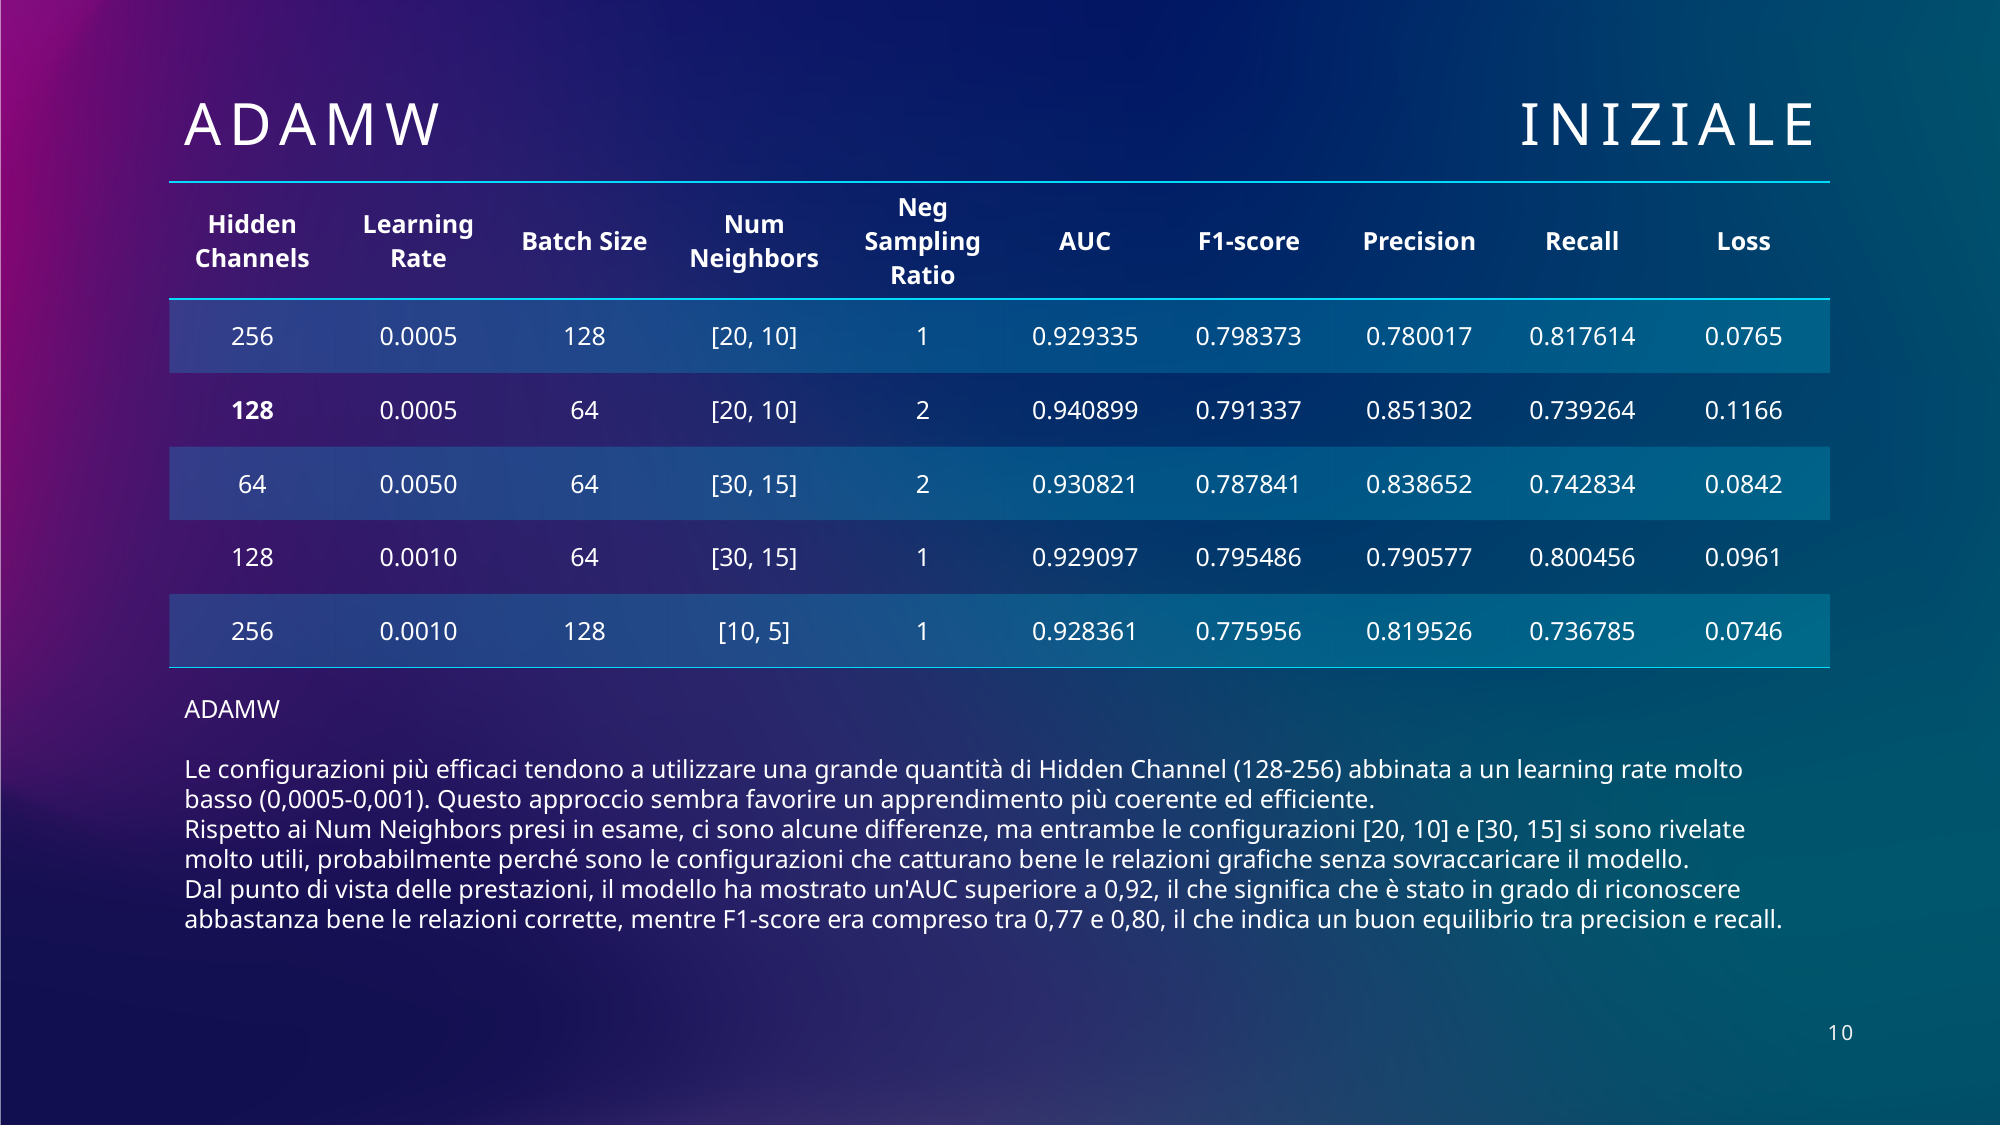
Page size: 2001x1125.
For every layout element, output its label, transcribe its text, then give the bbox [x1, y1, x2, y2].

table_cell 0.790577 [1332, 520, 1507, 594]
table_cell 0.0746 [1658, 594, 1830, 667]
table_cell 2 [841, 447, 1005, 520]
table_cell 128 [169, 373, 335, 447]
table_cell 0.0842 [1658, 447, 1830, 520]
table_cell 1 [841, 594, 1005, 667]
table_cell 0.800456 [1507, 520, 1658, 594]
table_cell 0.0010 [335, 594, 502, 667]
table_cell 0.736785 [1507, 594, 1658, 667]
table_cell [30, 15] [668, 520, 841, 594]
table_header Hidden Channels [169, 183, 335, 298]
table_cell 0.0765 [1658, 300, 1830, 373]
table_cell 0.798373 [1166, 300, 1332, 373]
text_box Iniziale [1032, 93, 1831, 154]
table_cell 0.929335 [1005, 300, 1166, 373]
table_cell 0.0005 [335, 300, 502, 373]
table_cell 0.739264 [1507, 373, 1658, 447]
table_cell 0.819526 [1332, 594, 1507, 667]
table_cell 0.787841 [1166, 447, 1332, 520]
table_header AUC [1005, 183, 1166, 298]
table_header F1-score [1166, 183, 1332, 298]
table_cell 0.940899 [1005, 373, 1166, 447]
table_cell 128 [502, 300, 668, 373]
table_cell 0.0050 [335, 447, 502, 520]
table_cell 64 [502, 373, 668, 447]
table_cell 0.0961 [1658, 520, 1830, 594]
table_cell 64 [502, 447, 668, 520]
table_cell 0.795486 [1166, 520, 1332, 594]
table_cell 0.930821 [1005, 447, 1166, 520]
table_cell 256 [169, 594, 335, 667]
text_box ADAMW Le configurazioni più efficaci tendono a utilizzare una grande quantità di Hidden Channel (128-256) abbinata a un learning rate molto basso (0,0005-0,001). Questo approccio sembra favorire un apprendimento più coerente ed efficiente. Rispetto ai Num Neighbors presi in esame, ci sono alcune differenze, ma entrambe le configurazioni [20, 10] e [30, 15] si sono rivelate molto utili, probabilmente perché sono le configurazioni che catturano bene le relazioni grafiche senza sovraccaricare il modello. Dal punto di vista delle prestazioni, il modello ha mostrato un'AUC superiore a 0,92, il che significa che è stato in grado di riconoscere abbastanza bene le relazioni corrette, mentre F1-score era compreso tra 0,77 e 0,80, il che indica un buon equilibrio tra precision e recall. [169, 686, 1817, 941]
table_header Num Neighbors [668, 183, 841, 298]
table_cell 1 [841, 520, 1005, 594]
table_cell 1 [841, 300, 1005, 373]
table_cell 0.929097 [1005, 520, 1166, 594]
table_cell 0.0010 [335, 520, 502, 594]
picture [0, 0, 1913, 1125]
table_cell 0.928361 [1005, 594, 1166, 667]
table_cell 128 [502, 594, 668, 667]
table_cell [20, 10] [668, 300, 841, 373]
table_cell 64 [169, 447, 335, 520]
table_header Loss [1658, 183, 1830, 298]
table_cell 128 [169, 520, 335, 594]
table_cell 0.817614 [1507, 300, 1658, 373]
table_cell 0.851302 [1332, 373, 1507, 447]
table_header Precision [1332, 183, 1507, 298]
table_header Learning Rate [335, 183, 502, 298]
table_cell [10, 5] [668, 594, 841, 667]
table_cell 0.775956 [1166, 594, 1332, 667]
table_header Batch Size [502, 183, 668, 298]
table_cell 0.0005 [335, 373, 502, 447]
slide_number 10 [1418, 1004, 1869, 1064]
table_cell 0.838652 [1332, 447, 1507, 520]
table_cell [30, 15] [668, 447, 841, 520]
table_cell 256 [169, 300, 335, 373]
table_cell 2 [841, 373, 1005, 447]
text_box adamw [169, 93, 968, 154]
table_header Recall [1507, 183, 1658, 298]
table_cell 0.742834 [1507, 447, 1658, 520]
table_cell 0.1166 [1658, 373, 1830, 447]
table_cell 0.791337 [1166, 373, 1332, 447]
table_header Neg Sampling Ratio [841, 183, 1005, 298]
table_cell [20, 10] [668, 373, 841, 447]
table_cell 64 [502, 520, 668, 594]
table_cell 0.780017 [1332, 300, 1507, 373]
